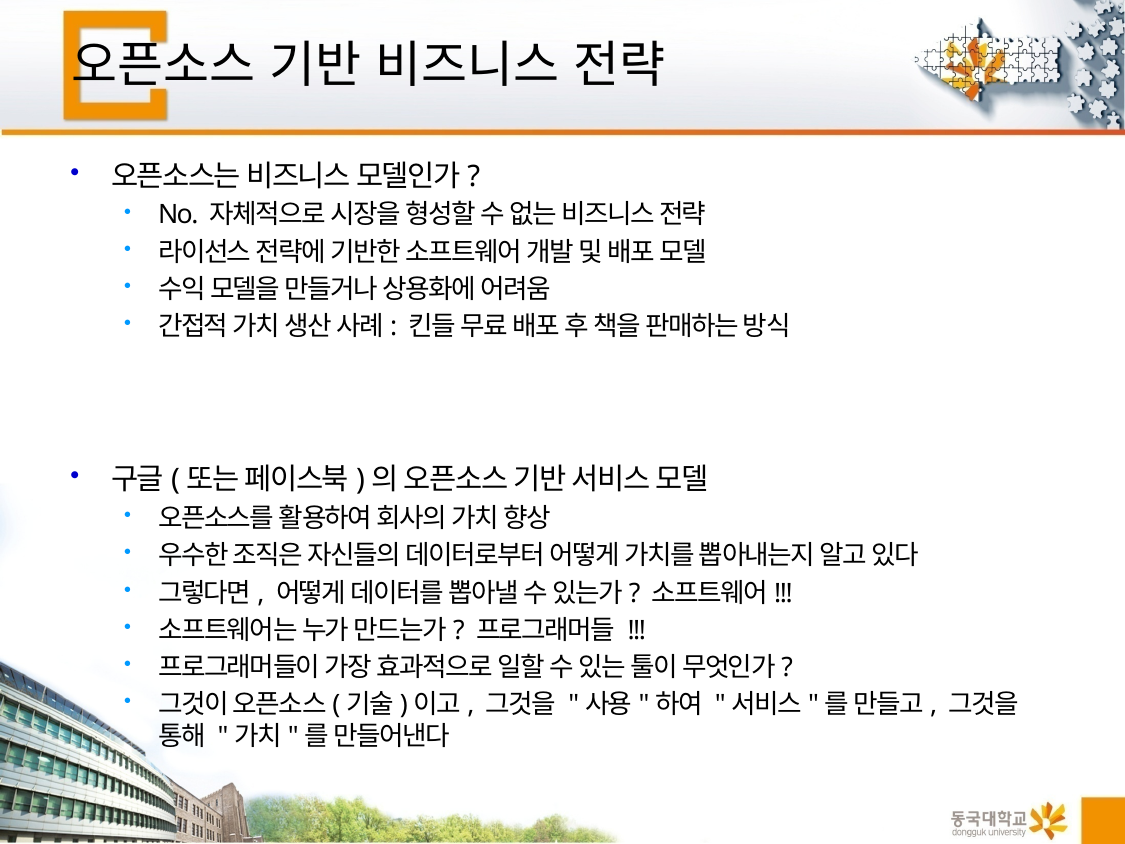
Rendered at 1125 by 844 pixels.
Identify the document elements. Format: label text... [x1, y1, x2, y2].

title 오픈소스 기반 비즈니스 전략 [56, 26, 1077, 107]
list 오픈소스는 비즈니스 모델인가? No. 자체적으로 시장을 형성할 수 없는 비즈니스 전략 라이선스 전략에 기반한 소프트웨어 개발 및 배포 모델 수익 모델을 만들거나 상용화에 어려움 간접적 가치 생산 사례: 킨들 무료 배포 후 책을 판매하는 방식 구글(또는 페이스북)의 오픈소스 기반 서비스 모델 오픈소스를 활용하여 회사의 가치 향상 우수한 조직은 자신들의 데이터로부터 어떻게 가치를 뽑아내는지 알고 있다 그렇다면, 어떻게 데이터를 뽑아낼 수 있는가? 소프트웨어!!! 소프트웨어는 누가 만드는가? 프로그래머들 !!! 프로그래머들이 가장 효과적으로 일할 수 있는 툴이 무엇인가? 그것이 오픈소스(기술)이고, 그것을 "사용"하여 "서비스"를 만들고, 그것을 통해 "가치"를 만들어낸다 [56, 148, 1077, 759]
picture [0, 0, 1125, 844]
